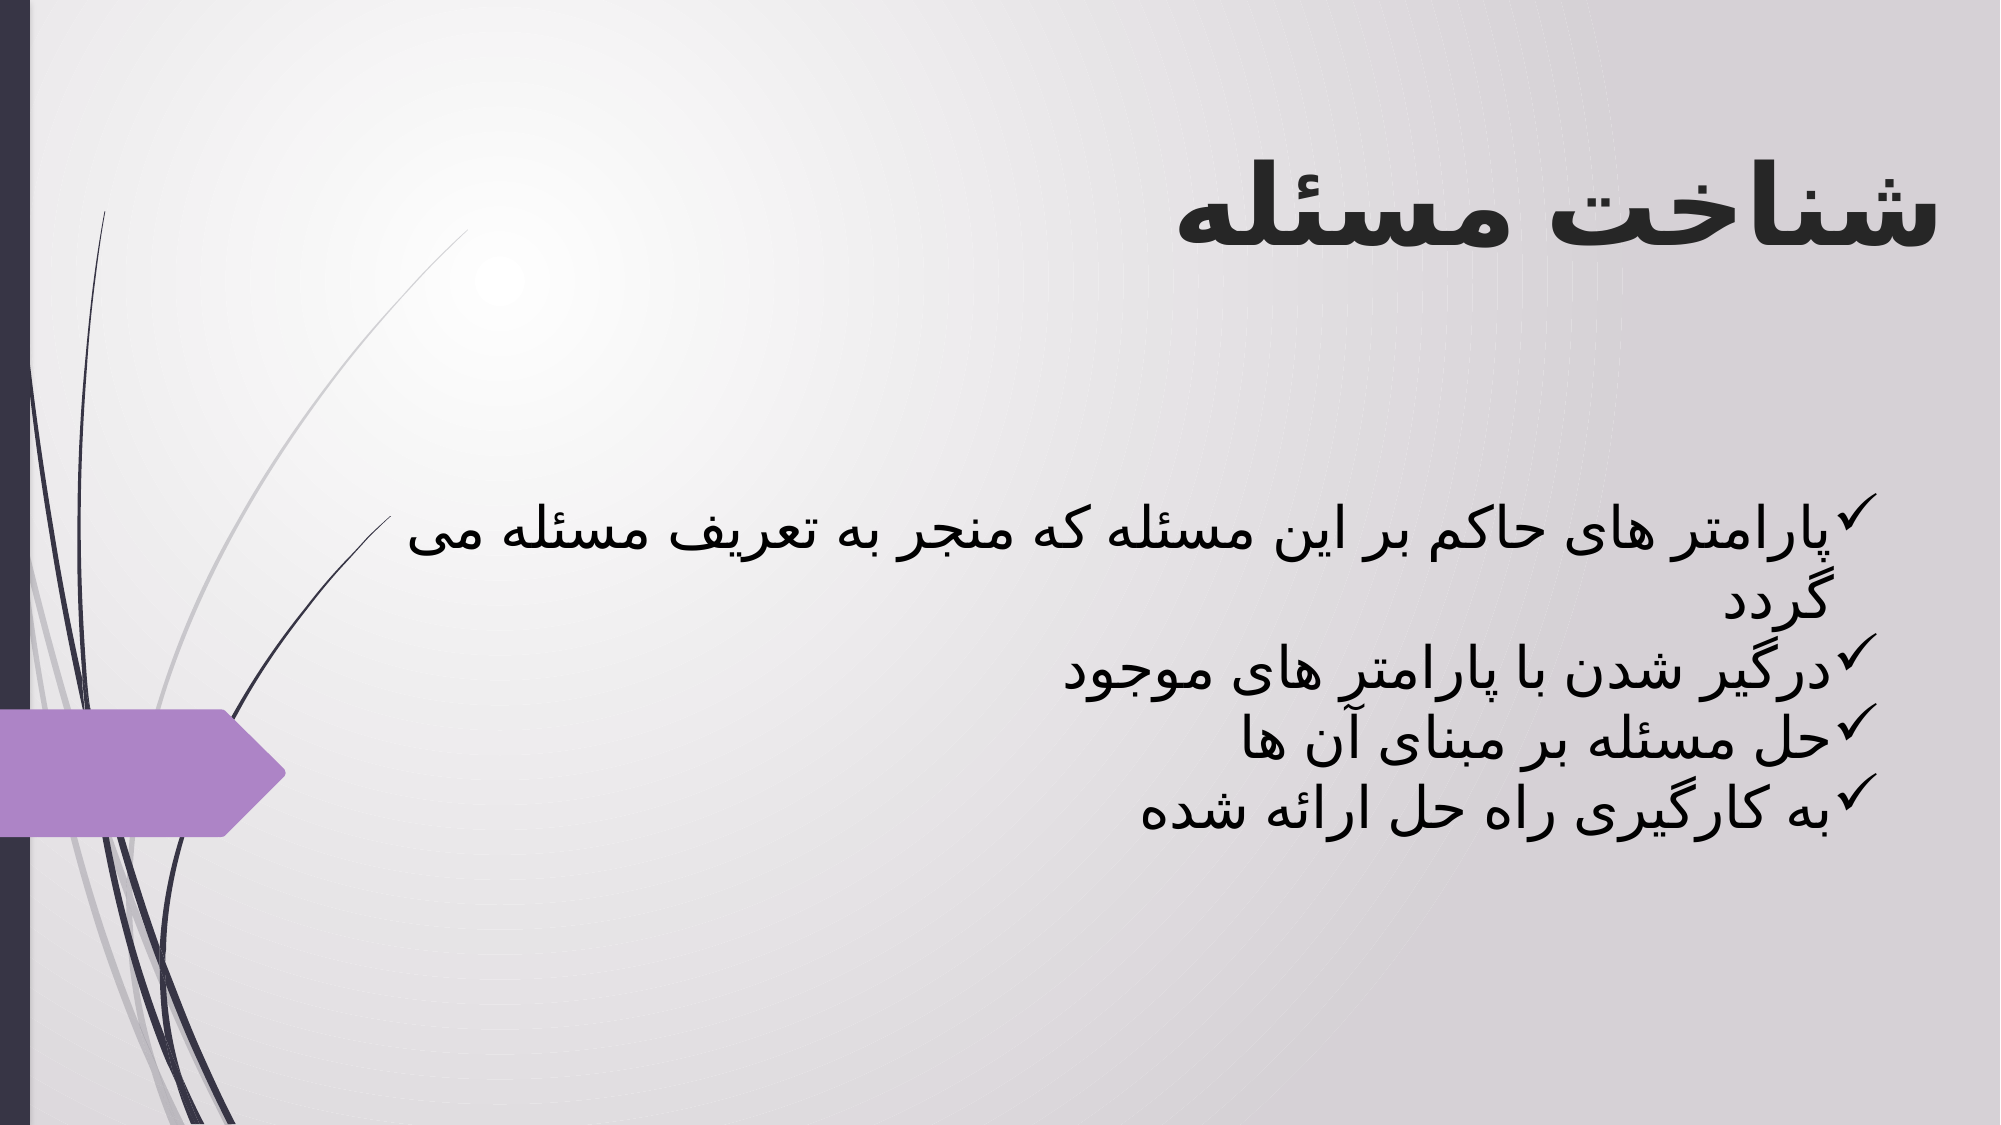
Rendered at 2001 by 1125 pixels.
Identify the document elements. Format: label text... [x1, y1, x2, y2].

title شناخت مسئله [498, 95, 1961, 276]
text_box پارامتر های حاکم بر این مسئله که منجر به تعریف مسئله می گردد درگیر شدن با پارامتر های موجود حل مسئله بر مبنای آن ها به کارگیری راه حل ارائه شده [281, 482, 1896, 848]
